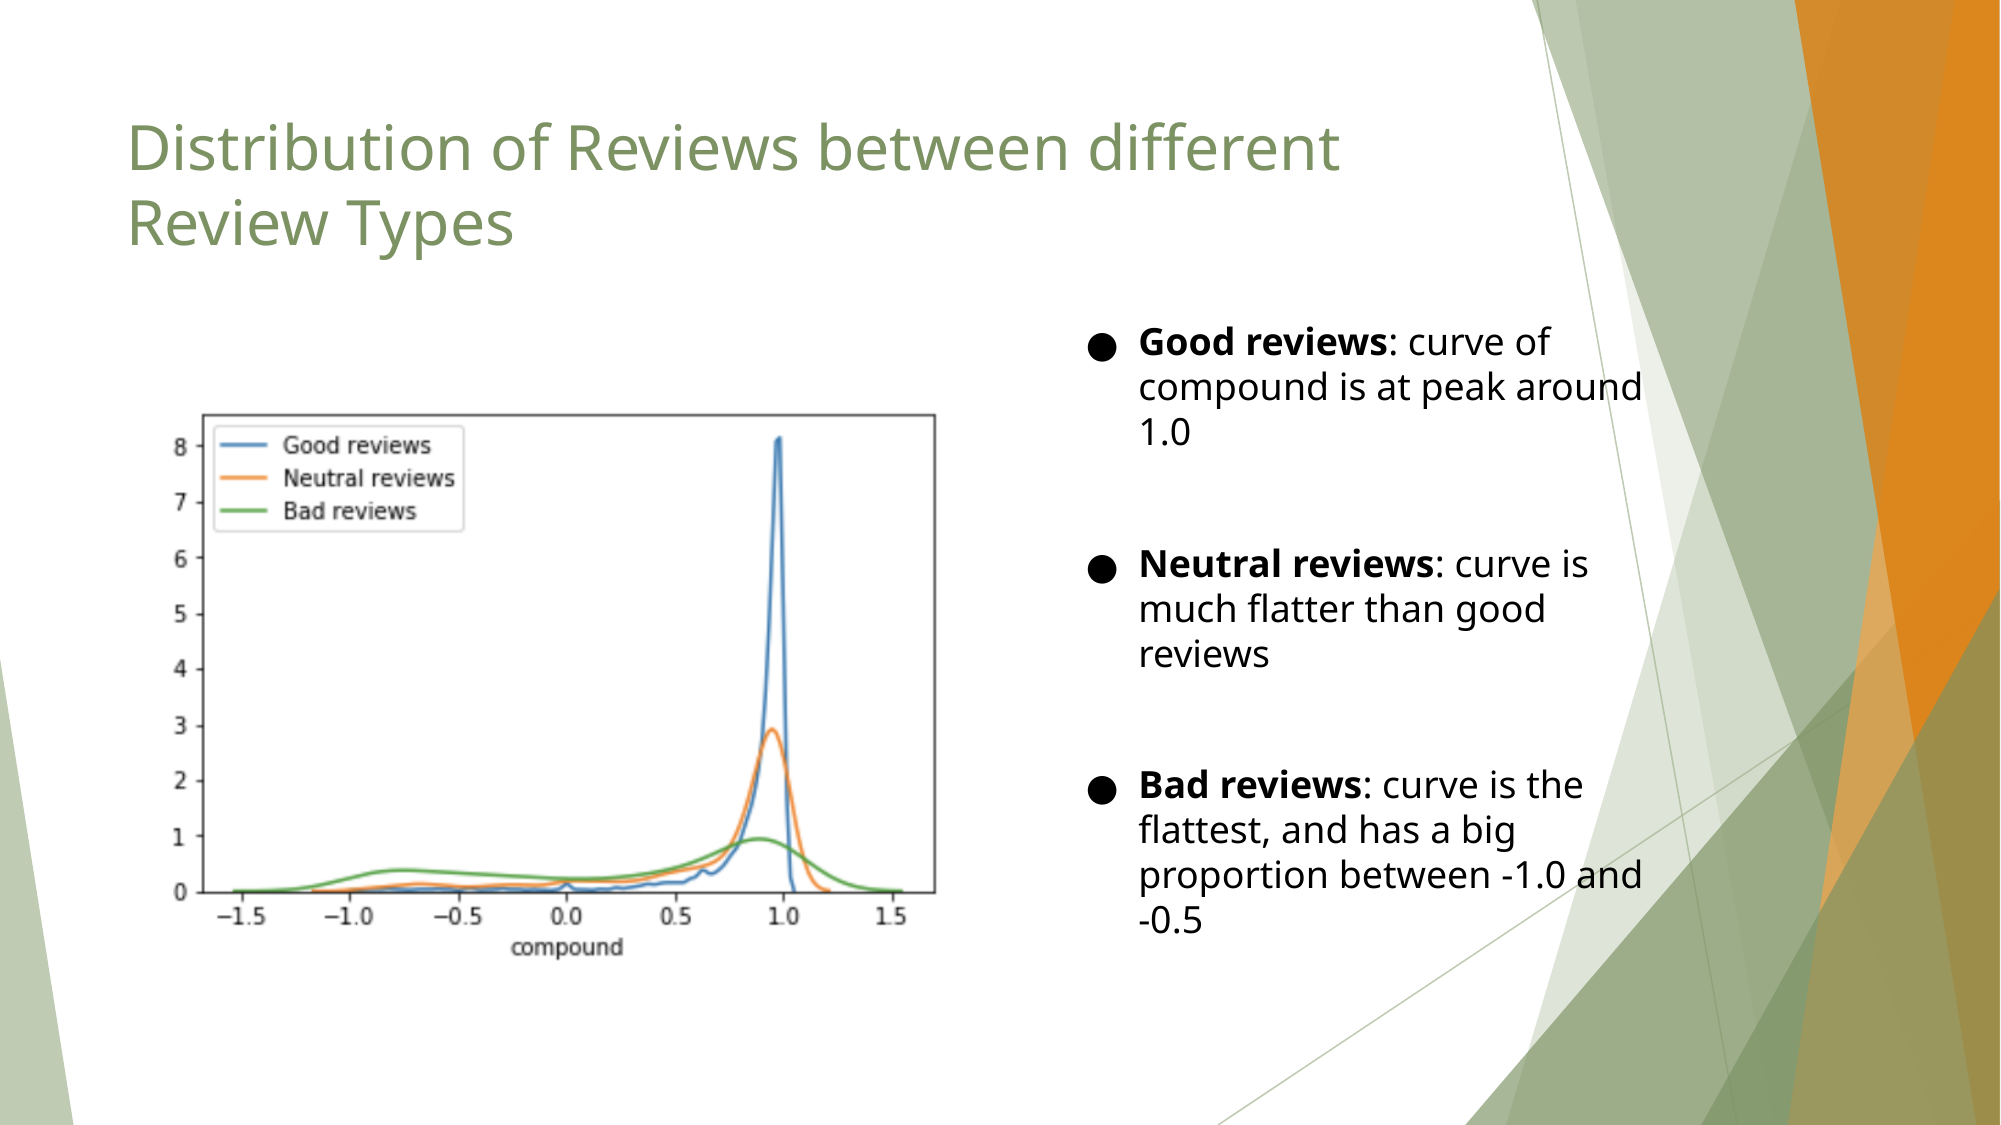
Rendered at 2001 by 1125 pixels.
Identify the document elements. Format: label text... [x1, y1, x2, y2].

list Good reviews: curve of compound is at peak around 1.0 Neutral reviews: curve is much flatter than good reviews Bad reviews: curve is the flattest, and has a big proportion between -1.0 and -0.5 [1048, 310, 1677, 1056]
picture [144, 385, 1009, 980]
title Distribution of Reviews between different Review Types [111, 99, 1475, 317]
